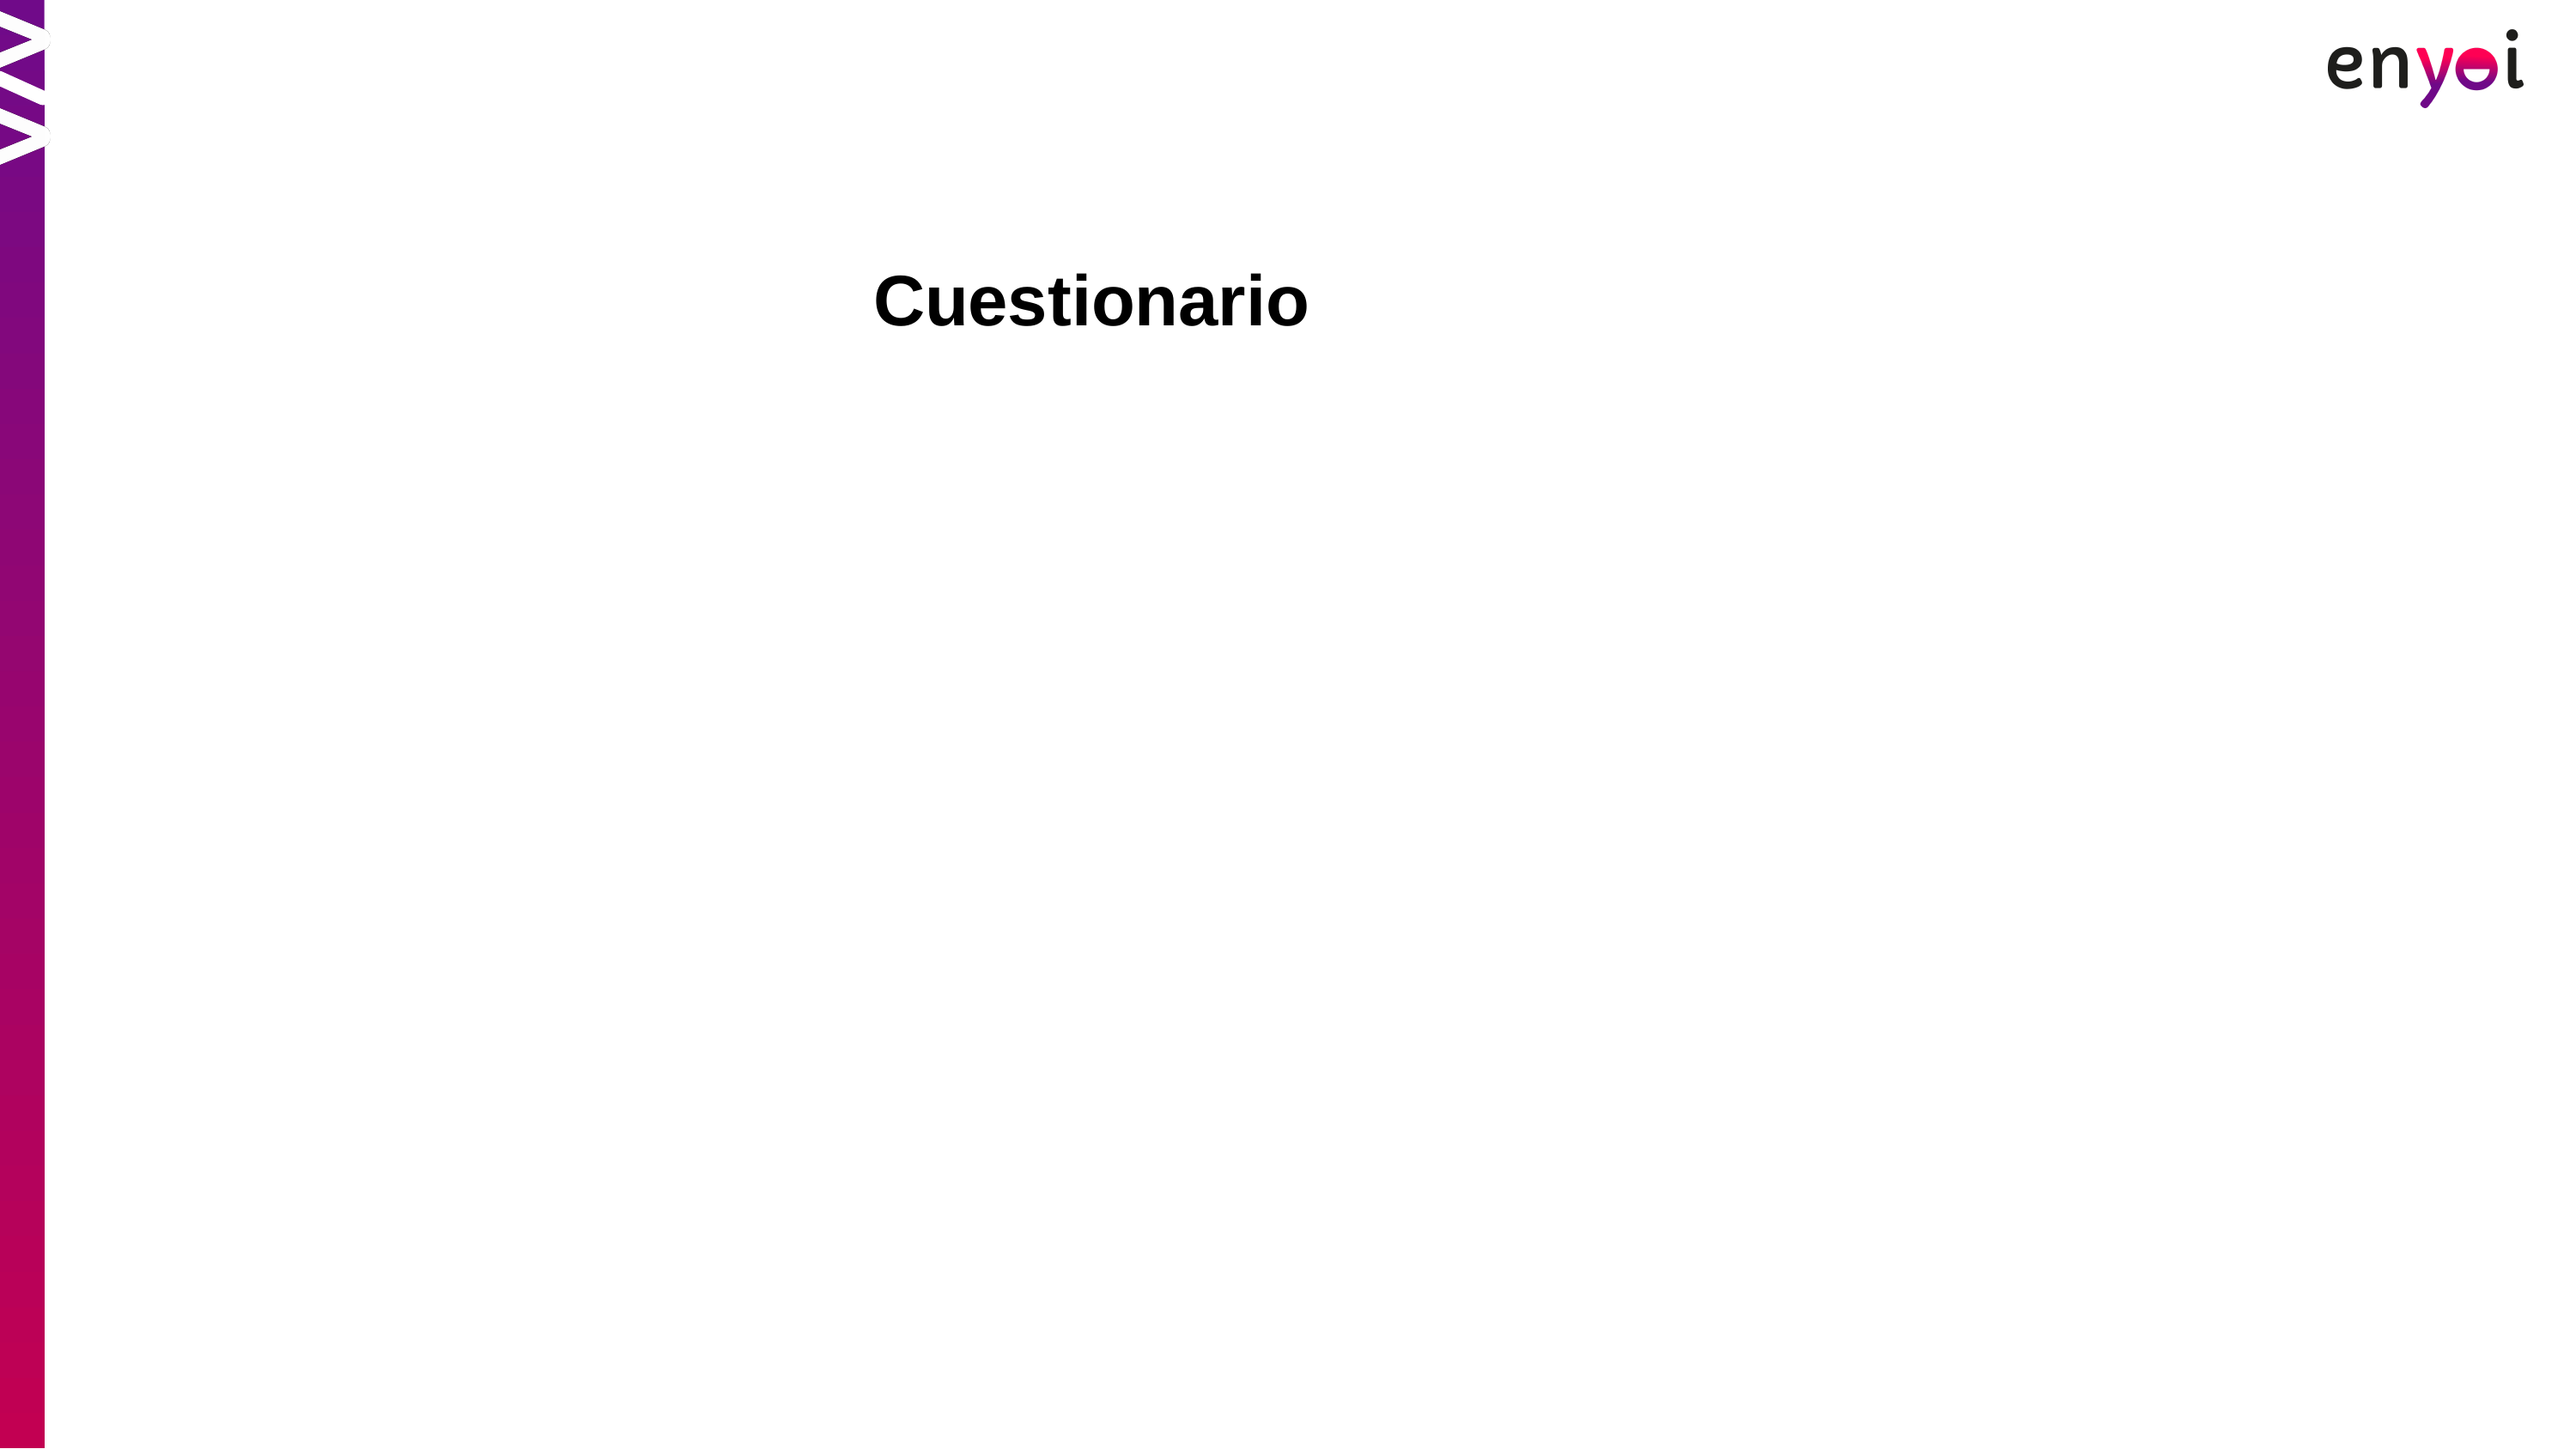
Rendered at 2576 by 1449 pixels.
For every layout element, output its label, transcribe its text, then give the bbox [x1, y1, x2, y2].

text_box [2328, 29, 2524, 108]
text_box Cuestionario [860, 247, 2155, 347]
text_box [0, 0, 53, 1449]
